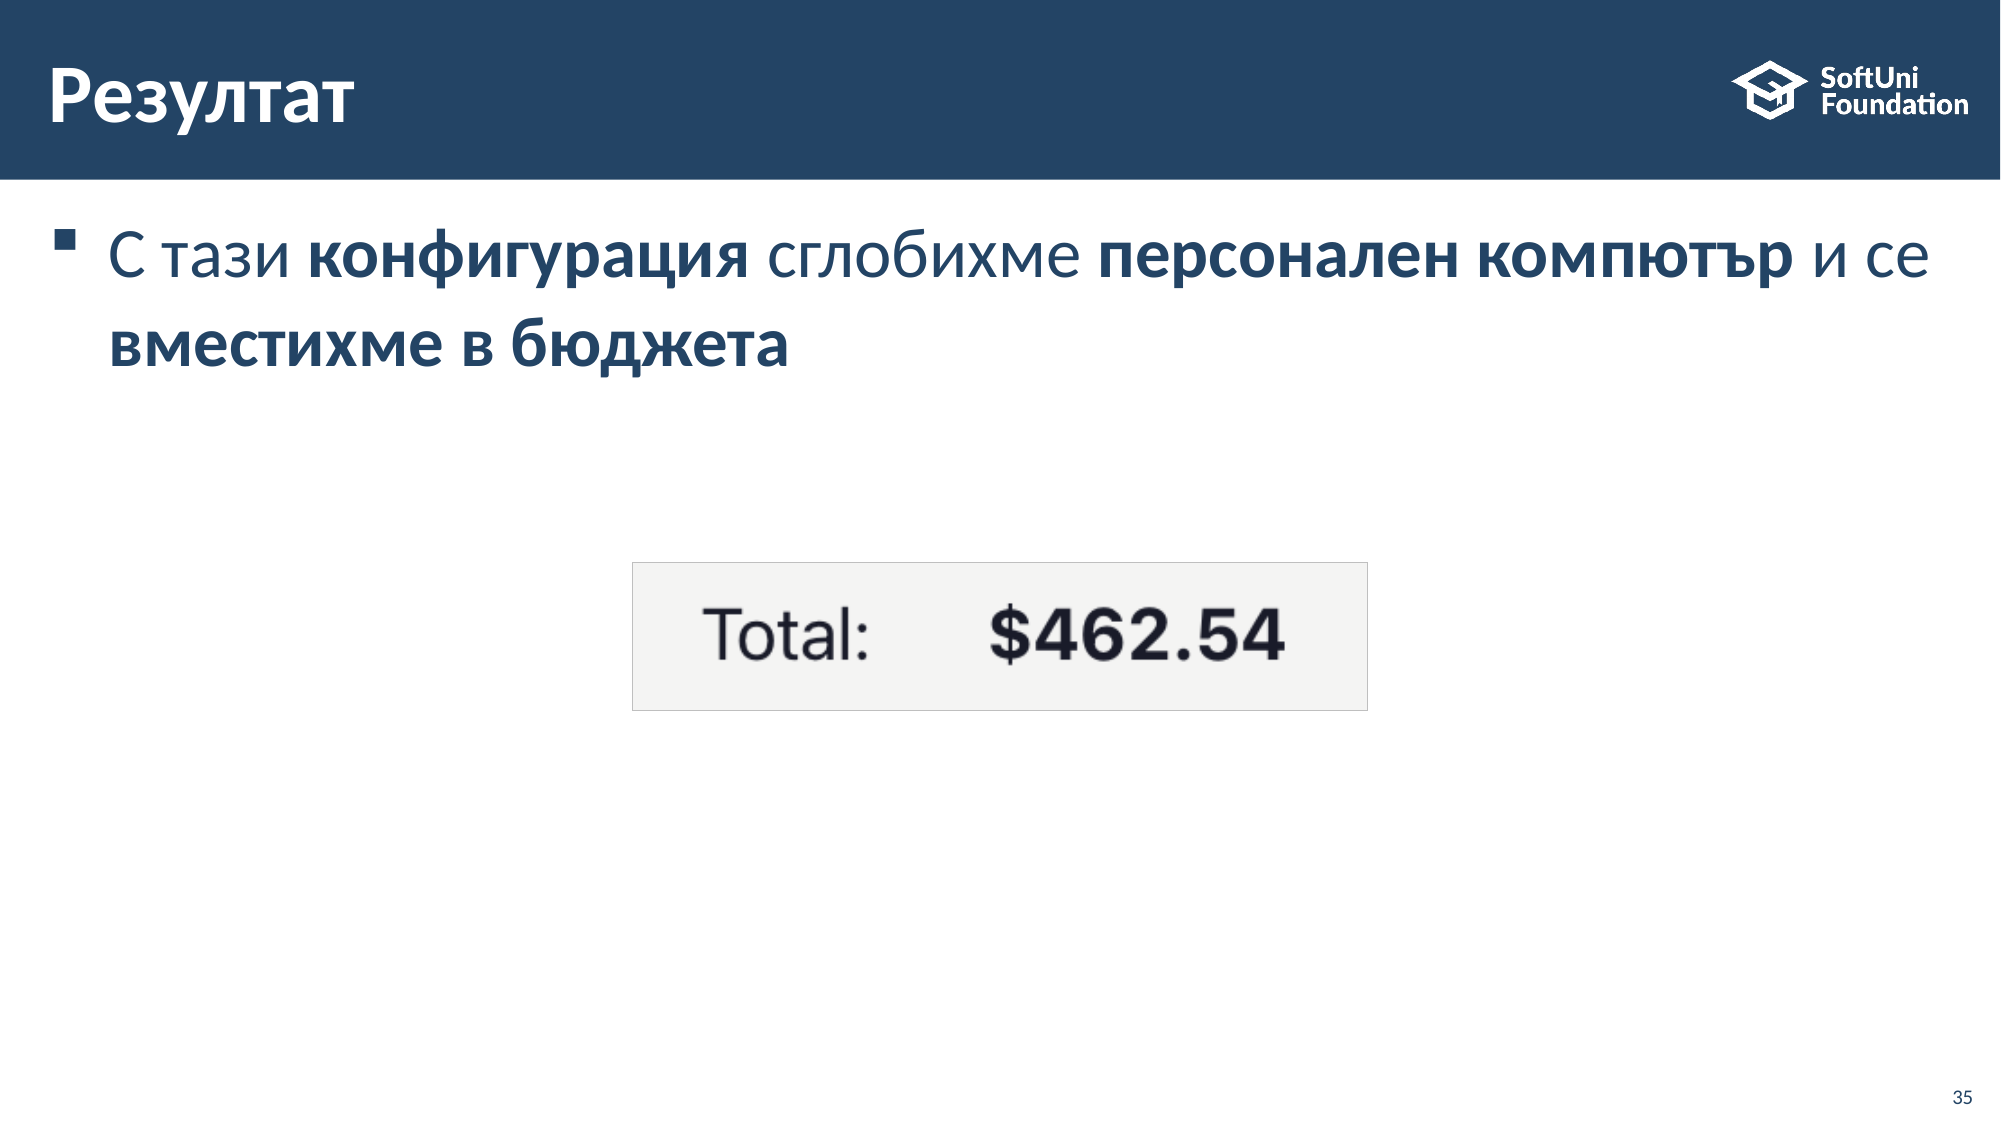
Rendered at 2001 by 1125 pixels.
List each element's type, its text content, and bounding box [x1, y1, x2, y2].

picture [632, 562, 1368, 711]
list С тази конфигурация сглобихме персонален компютър и се вместихме в бюджета [31, 196, 1970, 1104]
slide_number 35 [1927, 1067, 1989, 1117]
title Резултат [31, 16, 1716, 162]
picture [1731, 60, 1968, 120]
